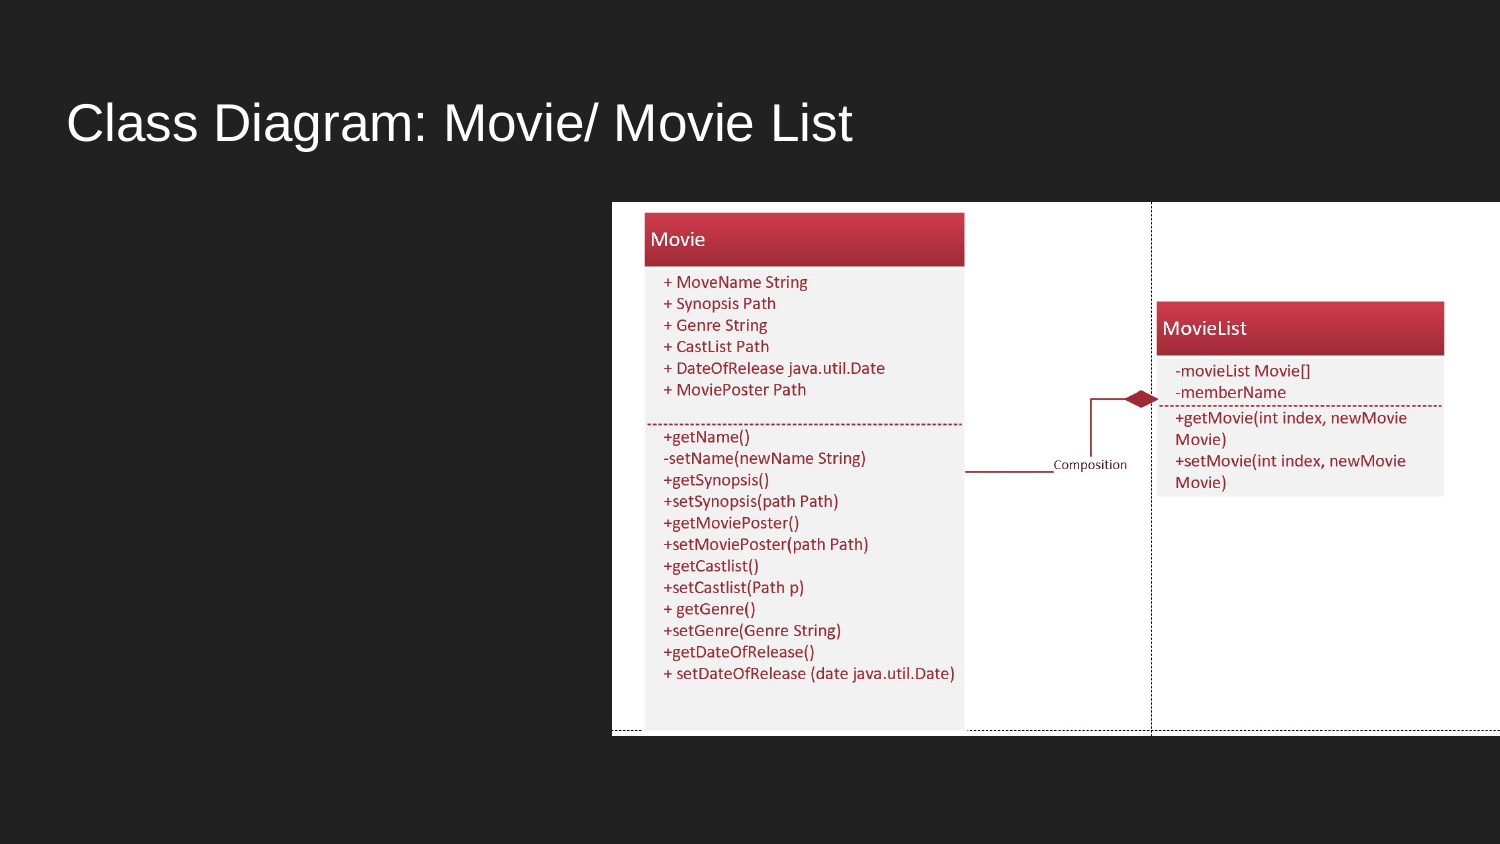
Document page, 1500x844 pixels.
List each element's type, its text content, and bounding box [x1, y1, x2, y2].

picture [611, 202, 1500, 737]
title Class Diagram: Movie/ Movie List [51, 72, 1449, 167]
